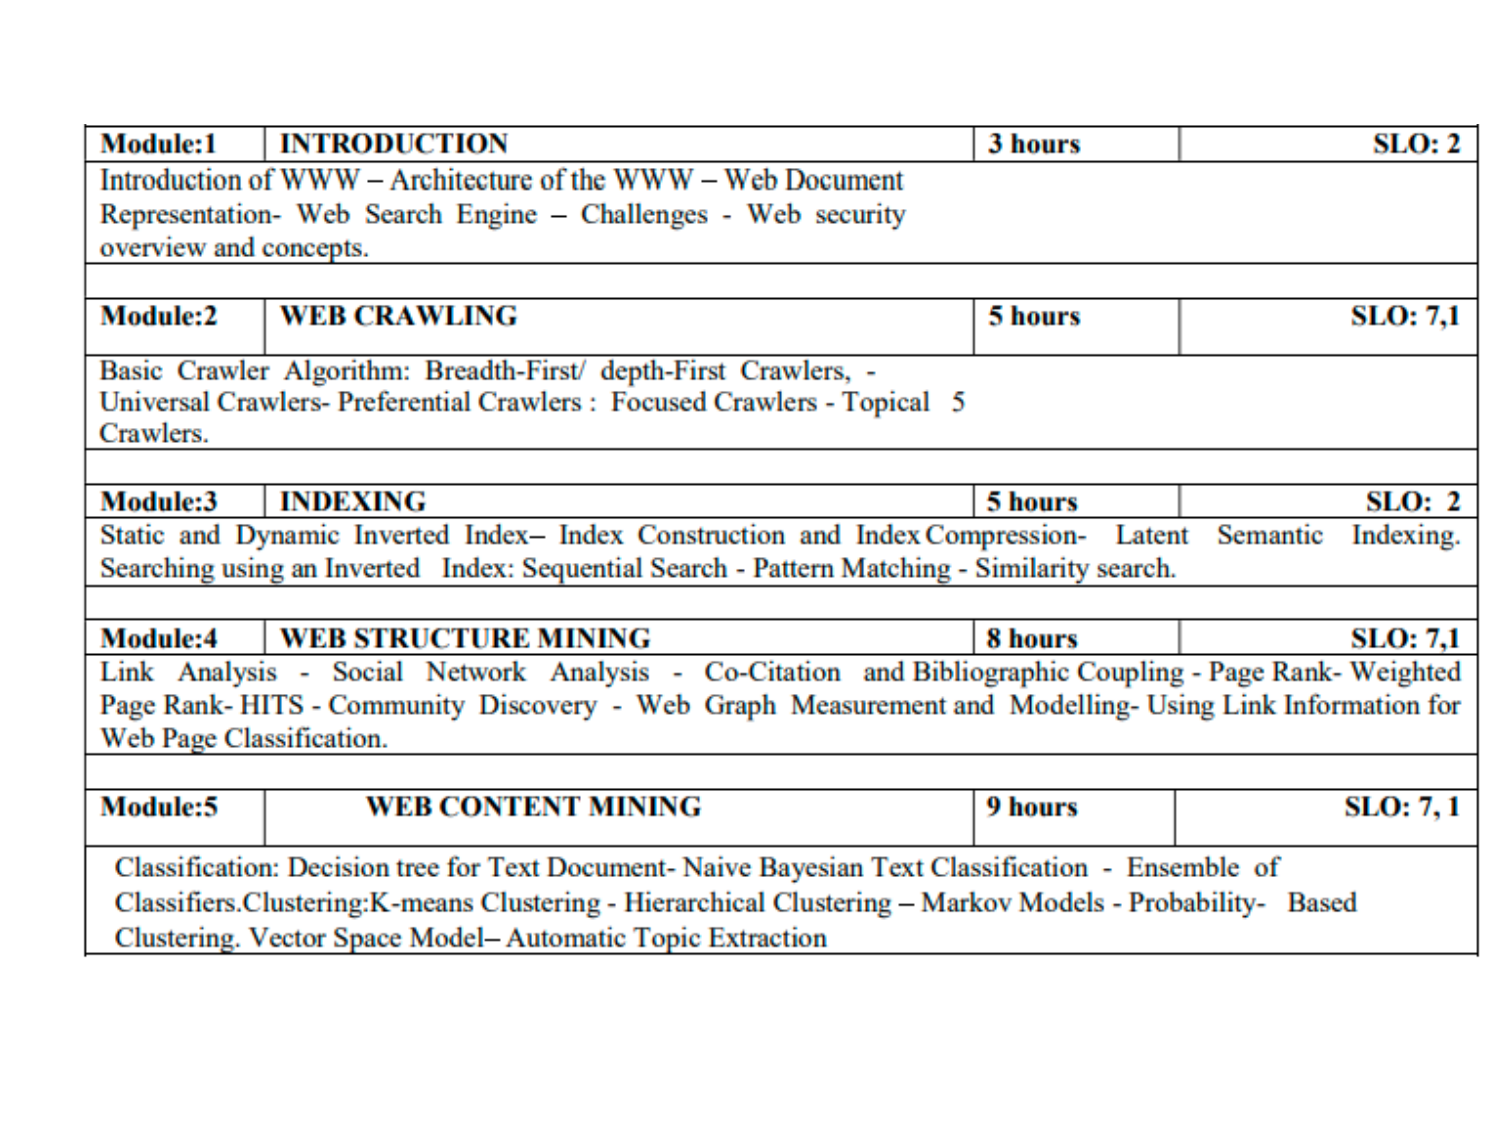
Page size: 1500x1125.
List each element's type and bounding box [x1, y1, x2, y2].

picture [74, 124, 1491, 963]
